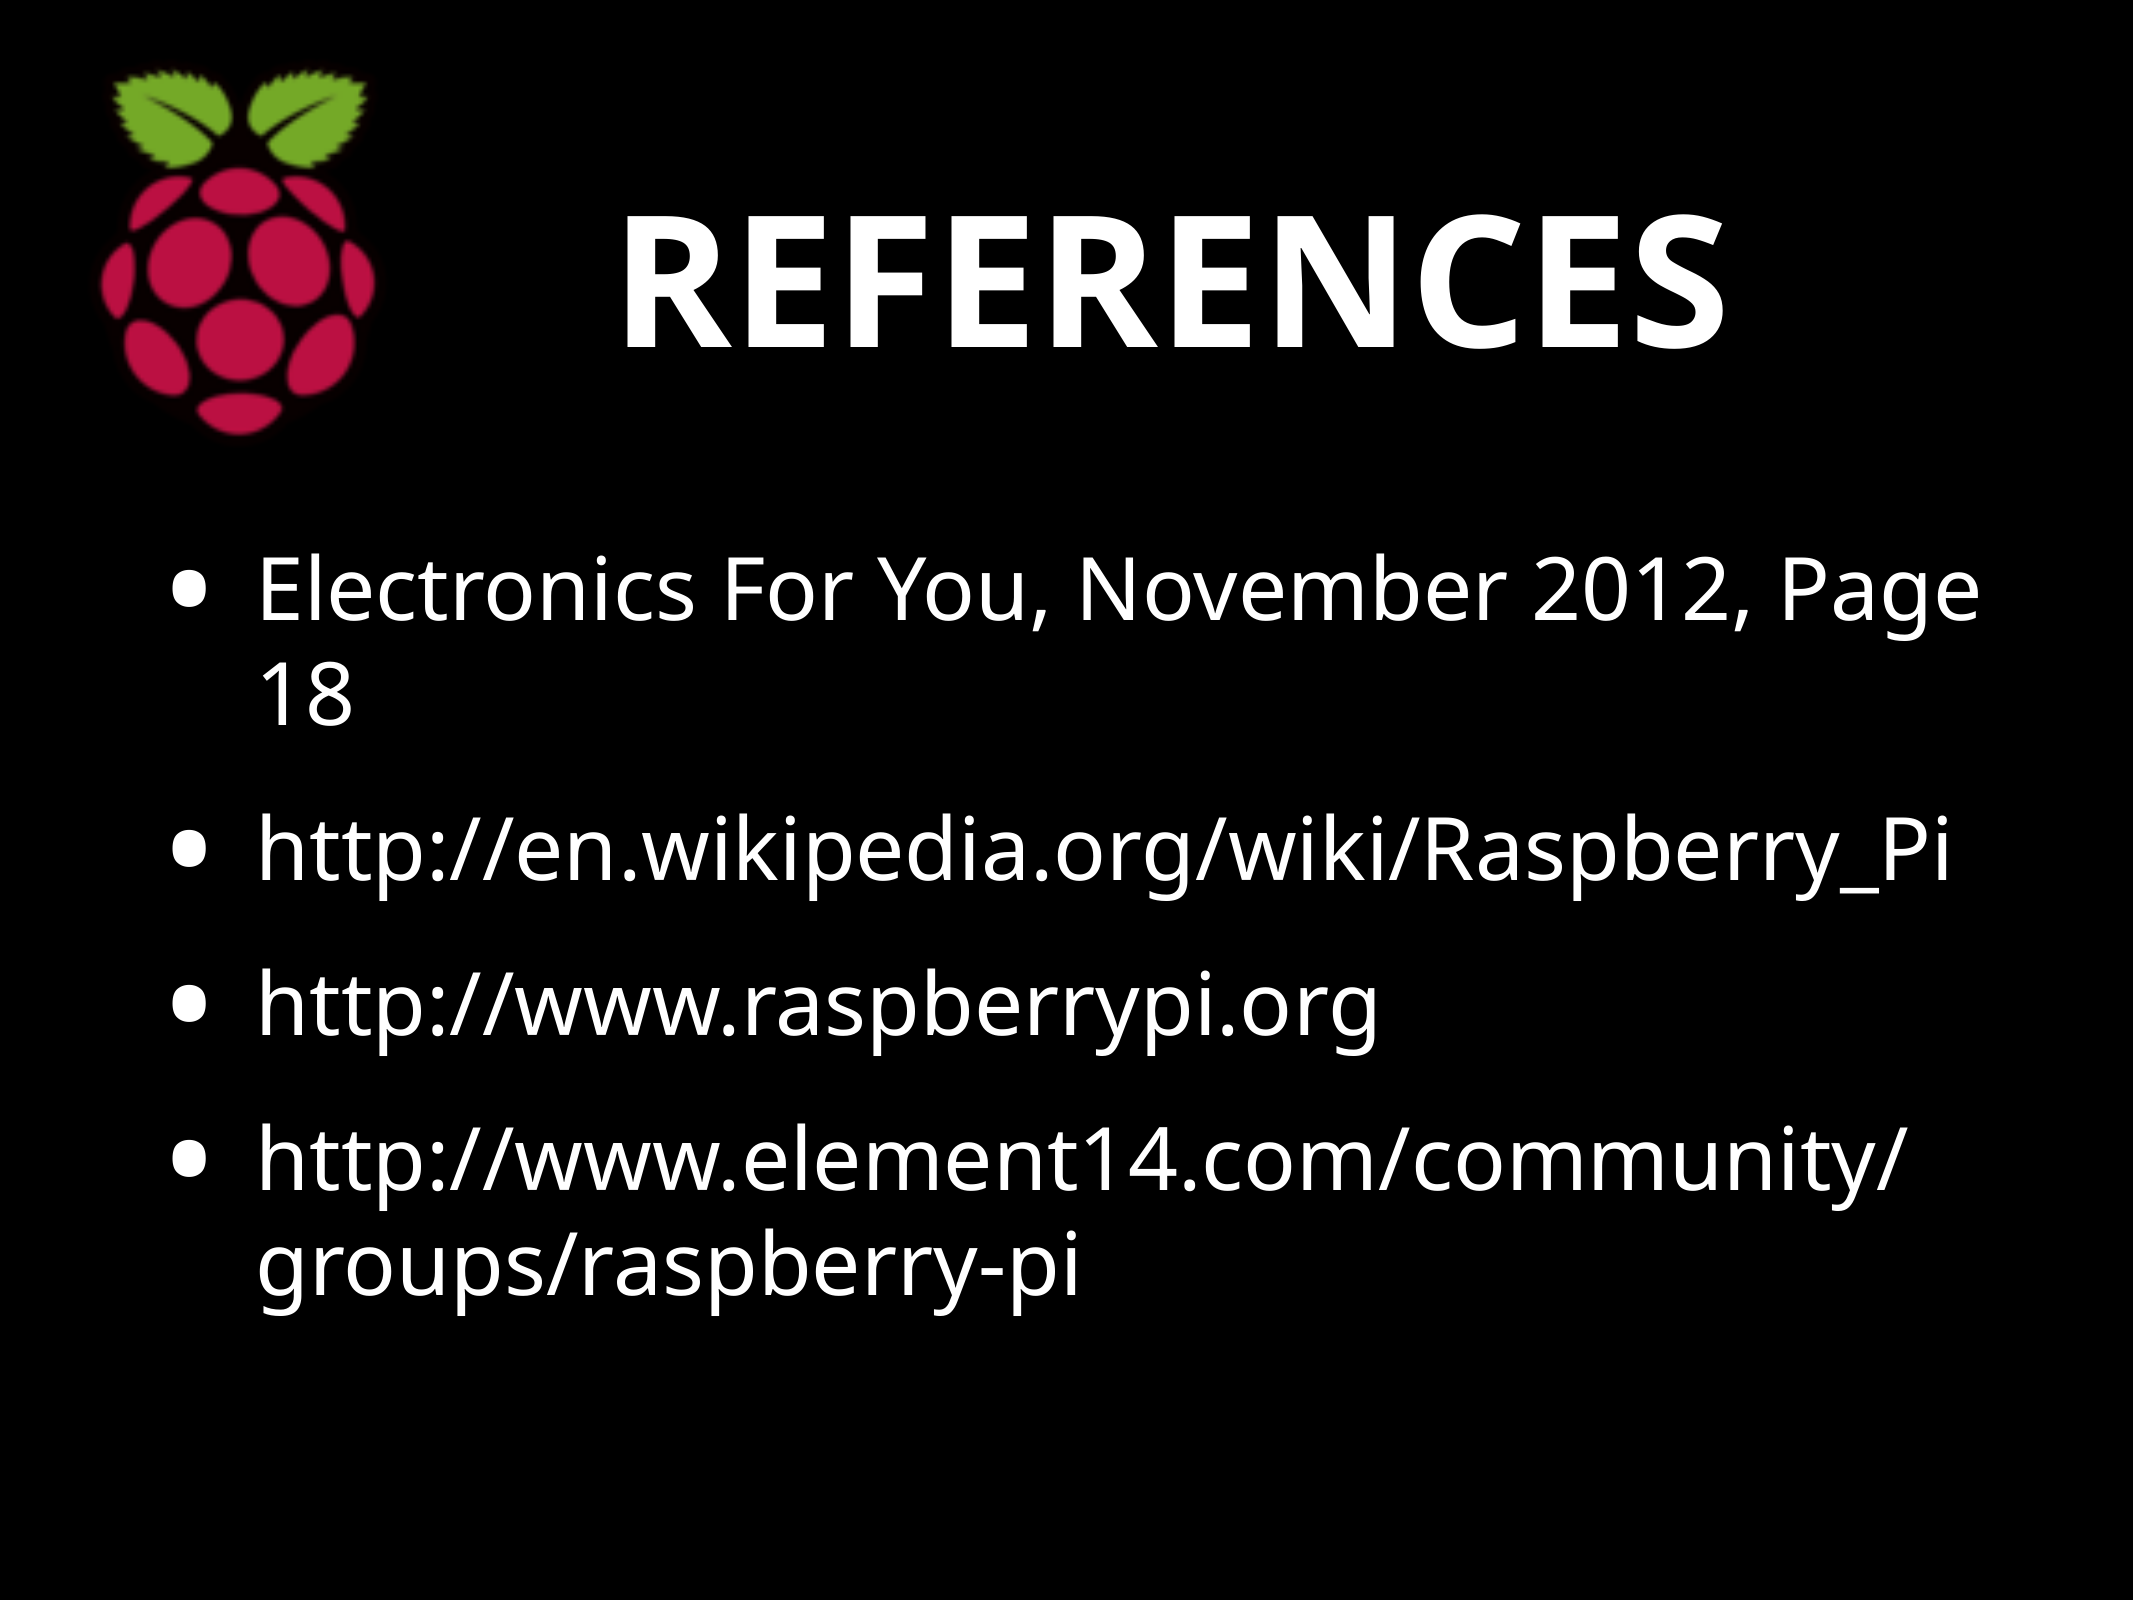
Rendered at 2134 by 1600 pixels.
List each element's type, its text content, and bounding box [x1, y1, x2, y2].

picture [3, 12, 480, 494]
title REFERENCES [485, 185, 2134, 363]
list Electronics For You, November 2012, Page 18 http://en.wikipedia.org/wiki/Raspberry_Pi http://www.raspberrypi.org http://www.element14.com/community/groups/raspberry-pi [109, 469, 2048, 1533]
